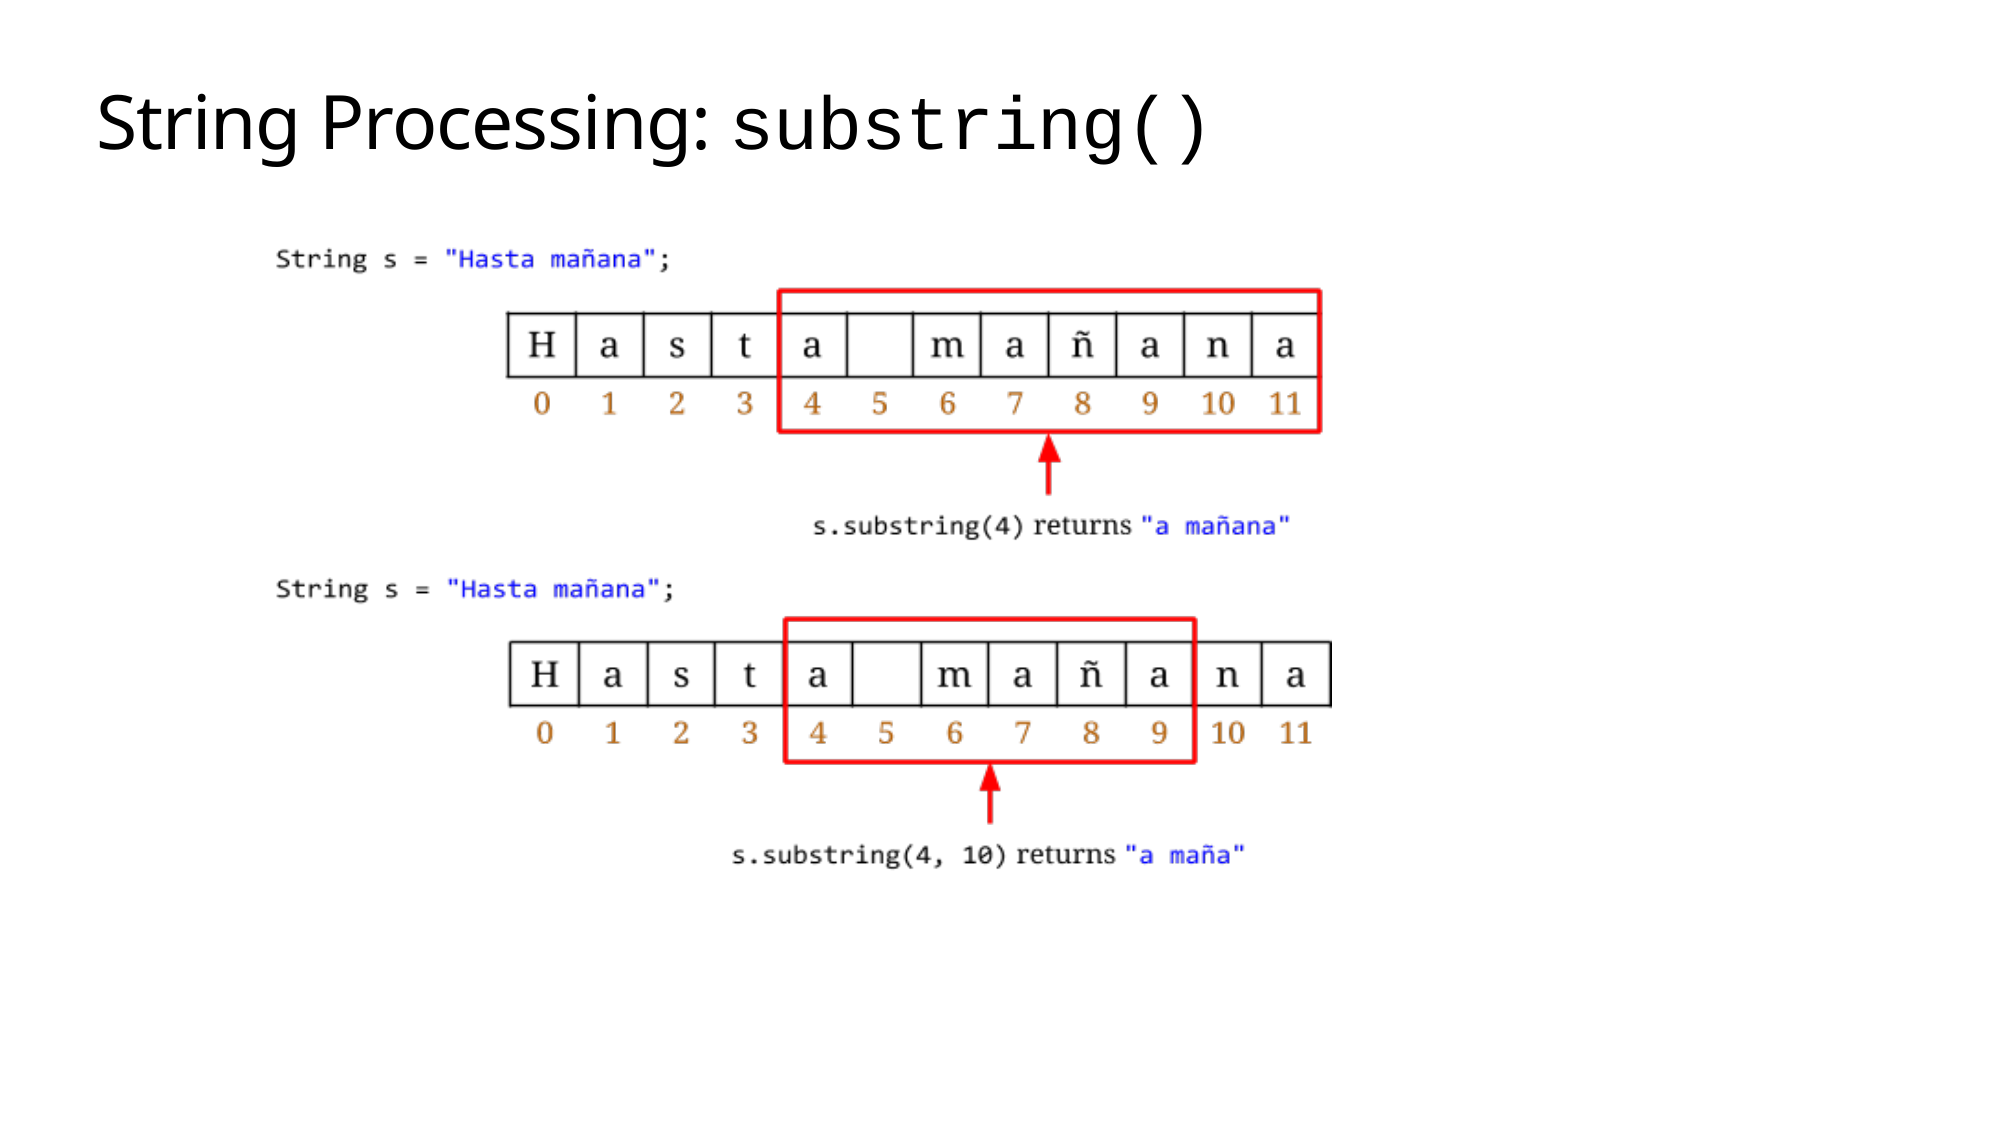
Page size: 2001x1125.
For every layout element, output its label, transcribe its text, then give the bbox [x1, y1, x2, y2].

picture [266, 232, 1333, 892]
title String Processing: substring() [96, 75, 1904, 166]
